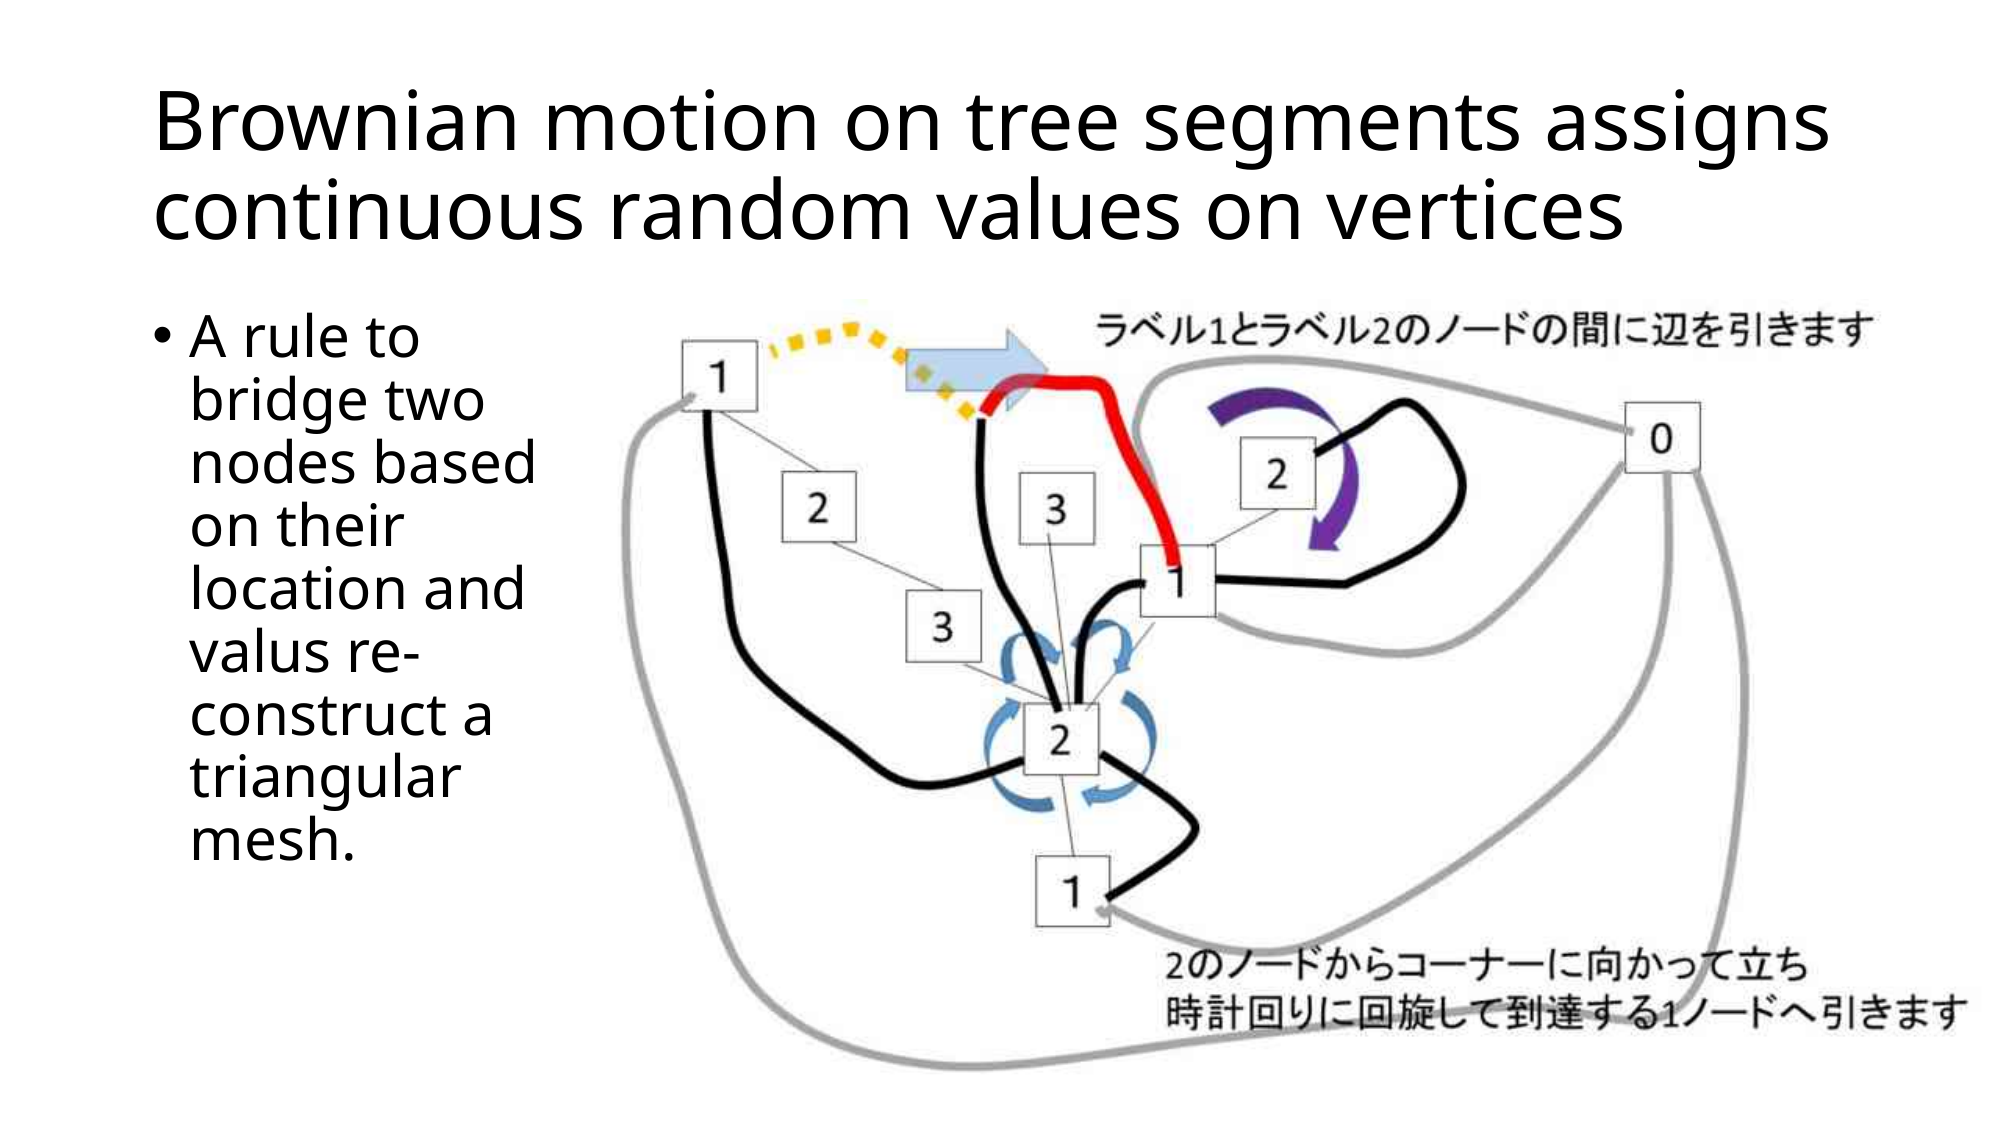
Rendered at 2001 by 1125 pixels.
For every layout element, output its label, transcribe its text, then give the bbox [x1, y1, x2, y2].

title Brownian motion on tree segments assigns continuous random values on vertices [137, 59, 1863, 278]
list A rule to bridge two nodes based on their location and valus re-construct a triangular mesh. [137, 299, 593, 1014]
picture [593, 299, 2000, 1091]
